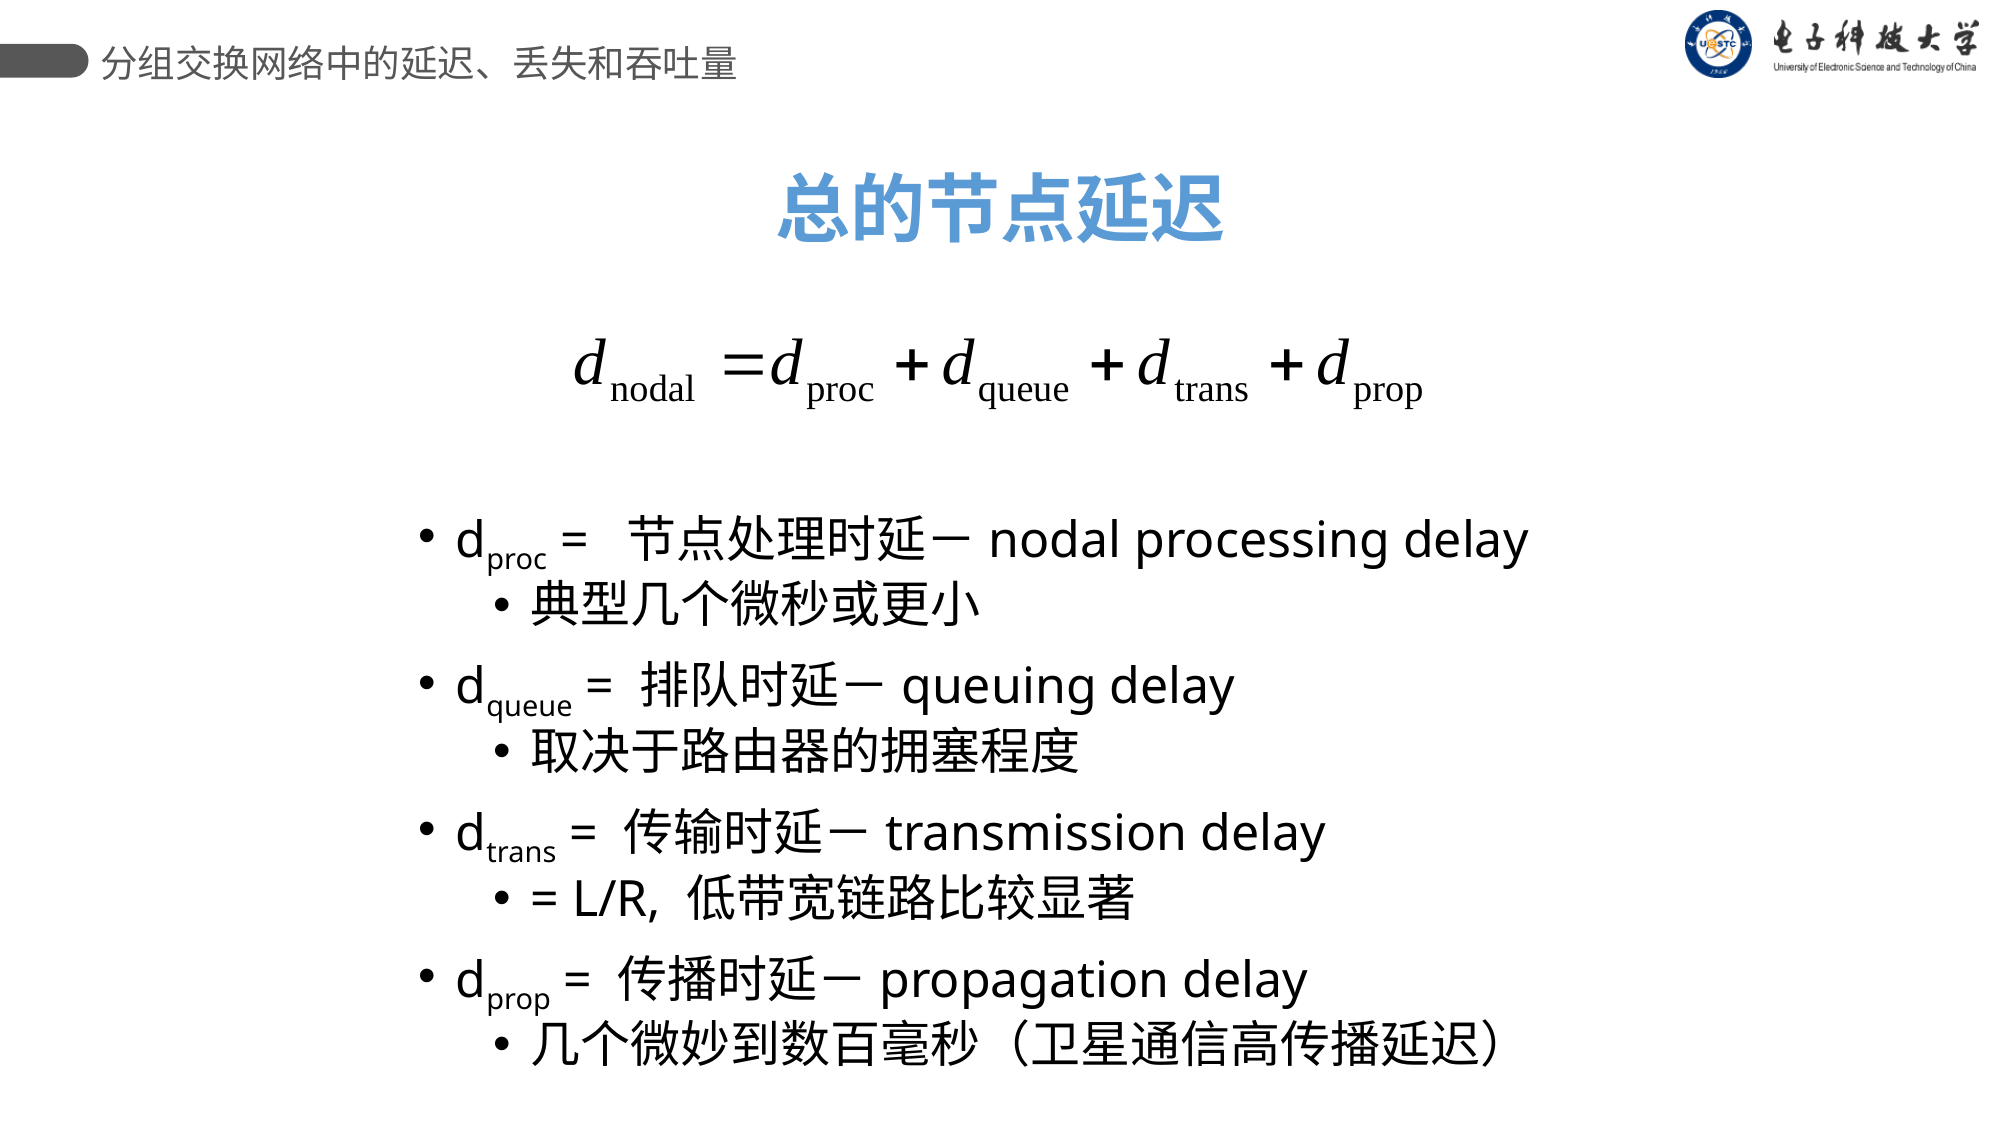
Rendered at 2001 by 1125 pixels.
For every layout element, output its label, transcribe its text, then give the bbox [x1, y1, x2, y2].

text_box [380, 80, 1656, 269]
picture [1685, 10, 1979, 78]
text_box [562, 319, 1437, 426]
text_box 总的节点延迟 [760, 164, 1276, 261]
text_box dproc = 节点处理时延－nodal processing delay 典型几个微秒或更小 dqueue = 排队时延－queuing delay 取决于路由器的拥塞程度 dtrans = 传输时延－transmission delay = L/R, 低带宽链路比较显著 dprop = 传播时延－propagation delay 几个微妙到数百毫秒（卫星通信高传播延迟） [403, 500, 1678, 1125]
text_box 分组交换网络中的延迟、丢失和吞吐量 [100, 28, 753, 96]
